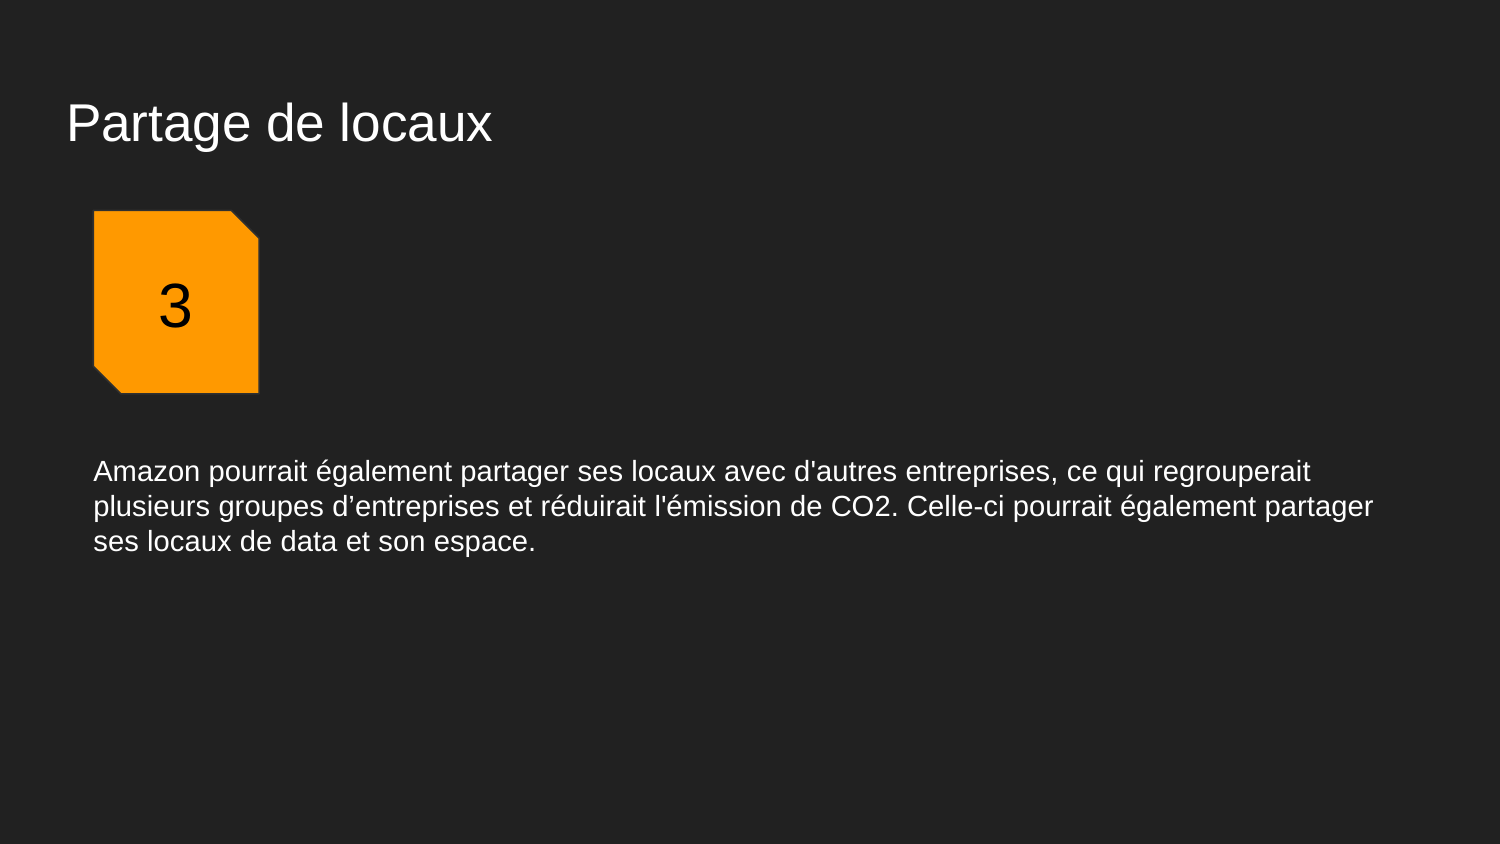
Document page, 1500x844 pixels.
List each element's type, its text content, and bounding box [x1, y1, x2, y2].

text_box 3 [93, 210, 260, 394]
text_box Amazon pourrait également partager ses locaux avec d'autres entreprises, ce qui regrouperait plusieurs groupes d’entreprises et réduirait l'émission de CO2. Celle-ci pourrait également partager ses locaux de data et son espace. [78, 437, 1422, 608]
title Partage de locaux [51, 72, 1449, 167]
